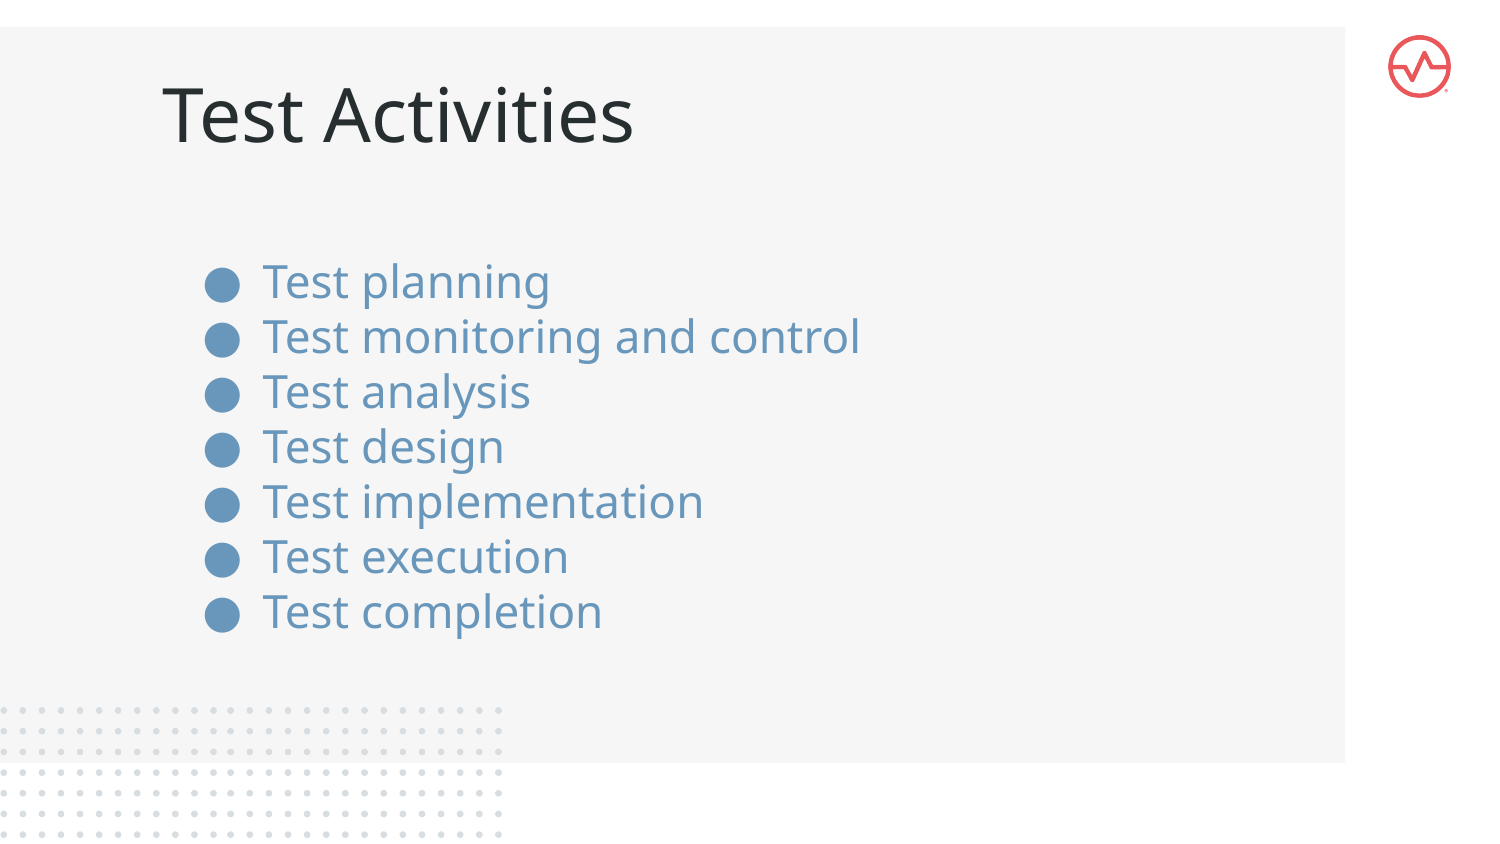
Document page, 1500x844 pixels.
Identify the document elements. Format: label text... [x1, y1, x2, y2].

text_box [0, 26, 1346, 763]
picture [227, 707, 502, 844]
picture [0, 707, 217, 844]
text_box Test planning Test monitoring and control Test analysis Test design Test implementation Test execution Test completion [172, 213, 1226, 677]
text_box Test Activities [147, 40, 1346, 198]
picture [1388, 34, 1452, 98]
